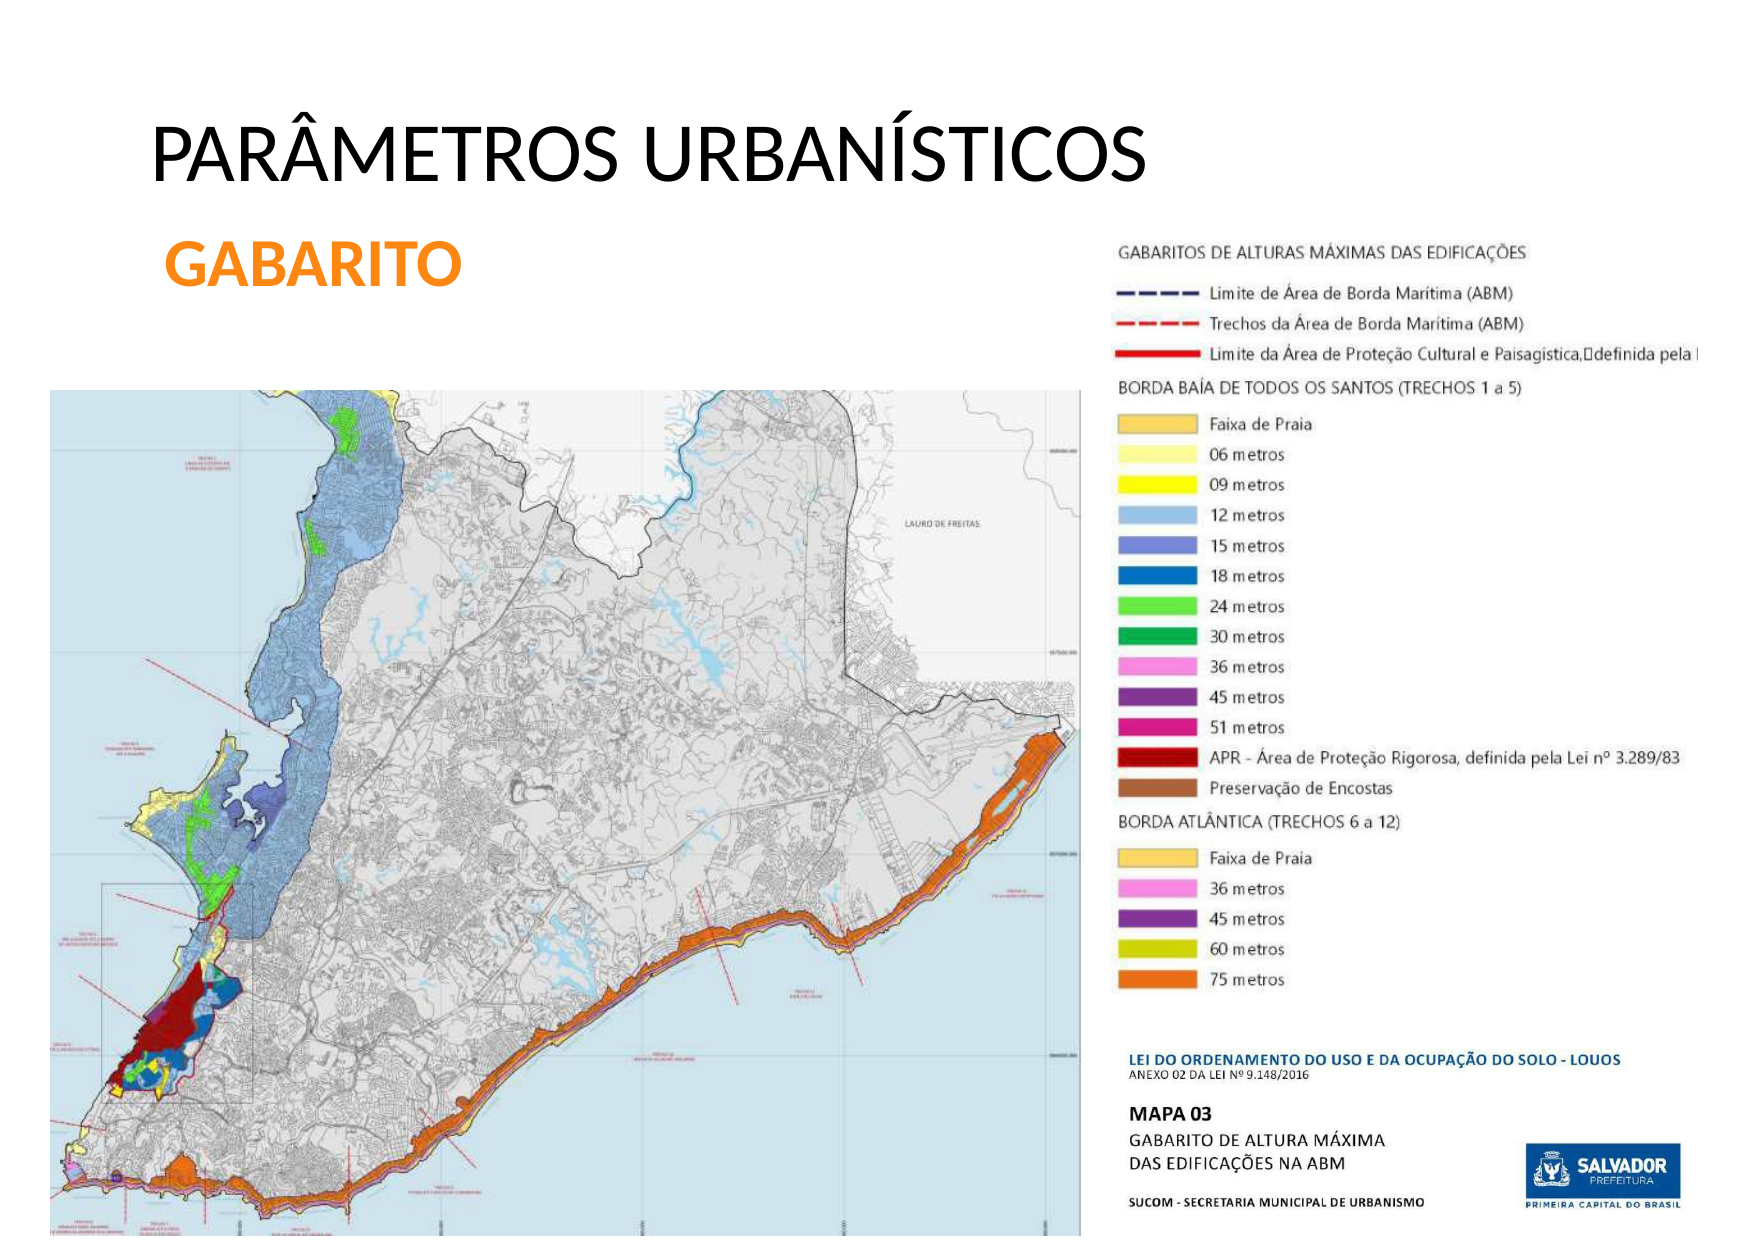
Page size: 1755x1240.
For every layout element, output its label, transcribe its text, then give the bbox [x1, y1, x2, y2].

picture [1125, 1049, 1686, 1219]
text_box GABARITO [162, 215, 468, 300]
picture [50, 390, 1086, 1236]
picture [1111, 240, 1698, 998]
title PARÂMETROS URBANÍSTICOS [147, 94, 1163, 304]
